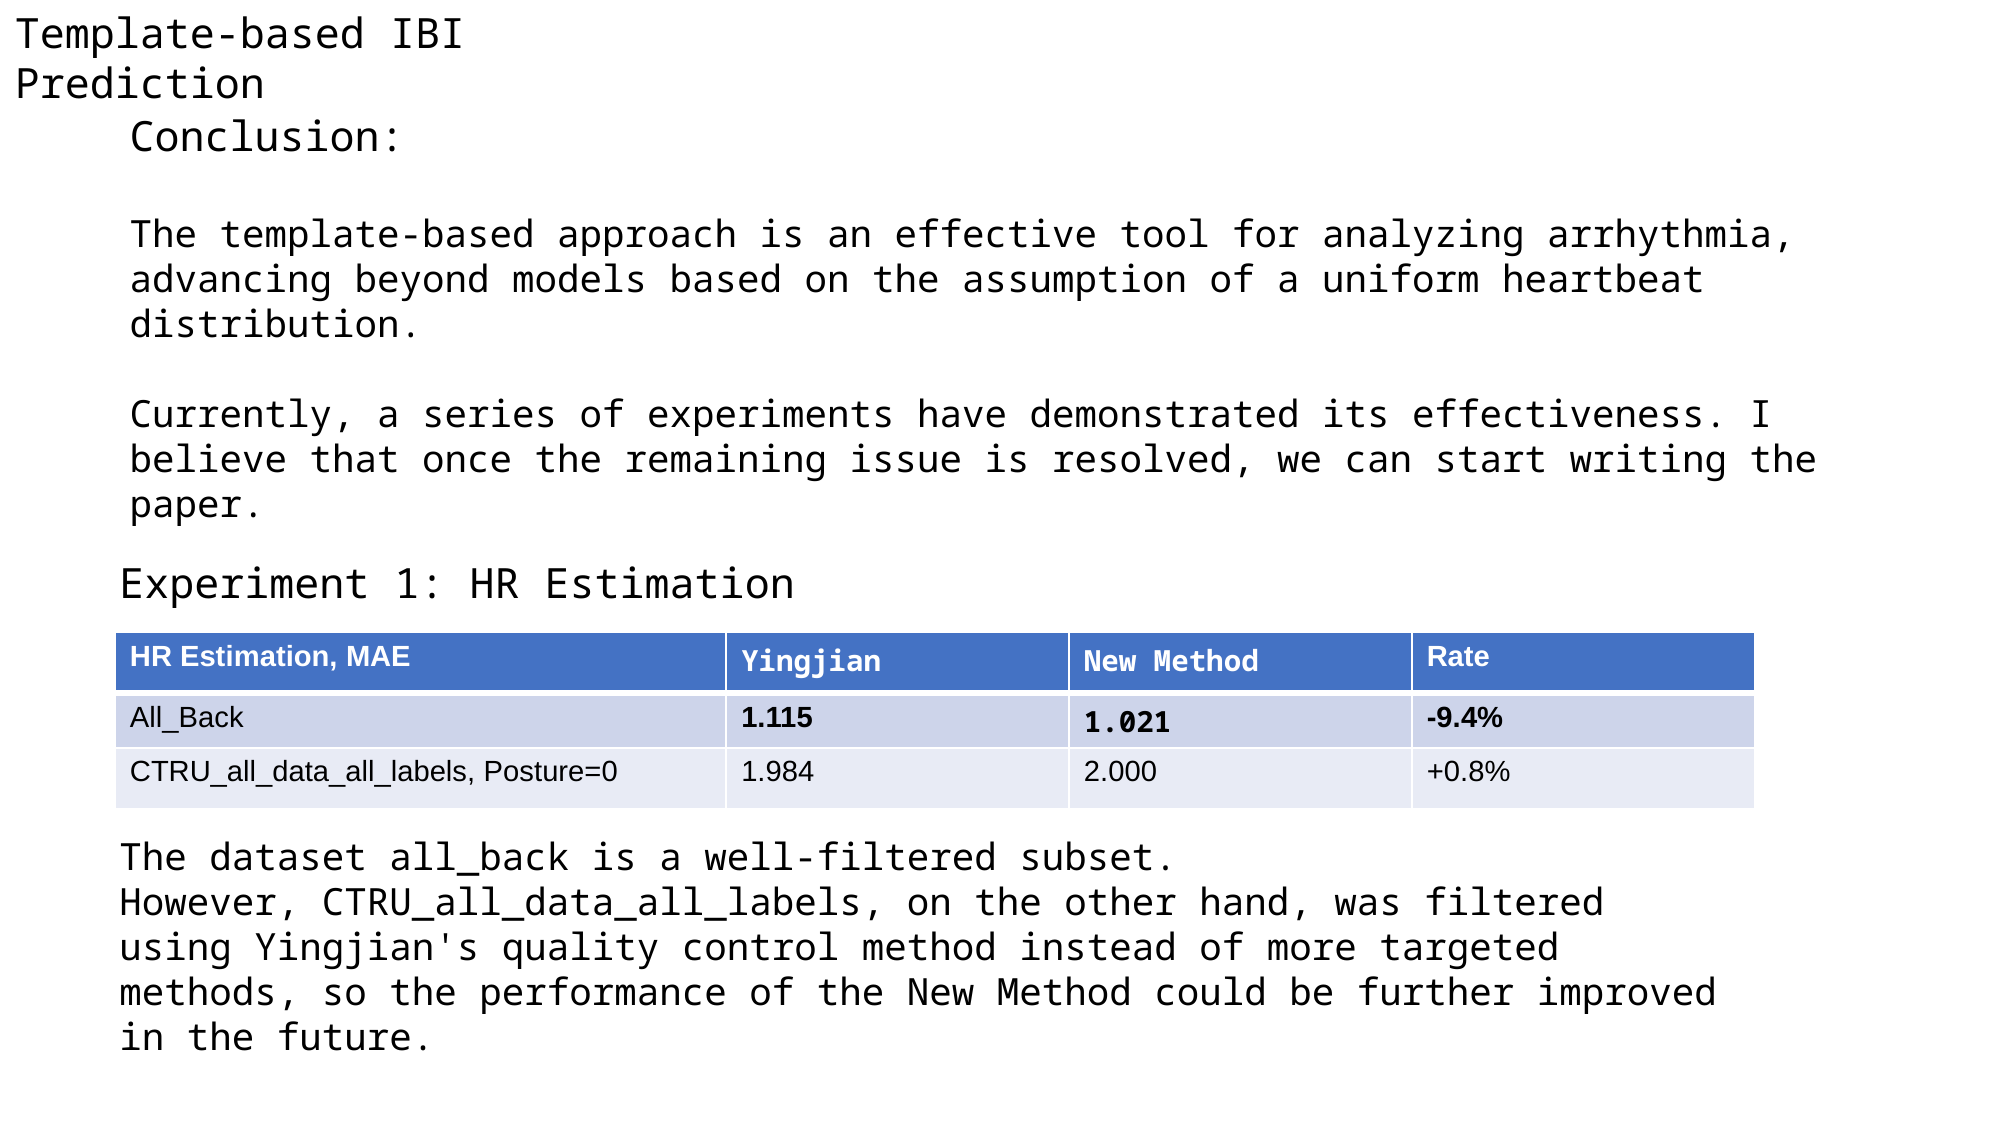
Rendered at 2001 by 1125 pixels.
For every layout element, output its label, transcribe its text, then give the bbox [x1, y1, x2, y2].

table_cell 1.984 [727, 749, 1068, 808]
text_box Template-based IBI Prediction [0, 0, 700, 115]
table_cell +0.8% [1413, 749, 1754, 808]
table_cell 2.000 [1070, 749, 1411, 808]
table_header HR Estimation, MAE [116, 633, 725, 690]
table_cell -9.4% [1413, 696, 1754, 747]
text_box Experiment 1: HR Estimation [104, 549, 1110, 615]
table_cell All_Back [116, 696, 725, 747]
table_cell CTRU_all_data_all_labels, Posture=0 [116, 749, 725, 808]
table_cell 1.115 [727, 696, 1068, 747]
table_header New Method [1070, 633, 1411, 690]
text_box Conclusion: The template-based approach is an effective tool for analyzing arrhythmia, advancing beyond models based on the assumption of a uniform heartbeat distribution. Currently, a series of experiments have demonstrated its effectiveness. I believe that once the remaining issue is resolved, we can start writing the paper. [114, 102, 1885, 533]
table_cell 1.021 [1070, 696, 1411, 747]
table_header Rate [1413, 633, 1754, 690]
table_header Yingjian [727, 633, 1068, 690]
text_box The dataset all_back is a well-filtered subset. However, CTRU_all_data_all_labels, on the other hand, was filtered using Yingjian's quality control method instead of more targeted methods, so the performance of the New Method could be further improved in the future. [104, 825, 1733, 1066]
